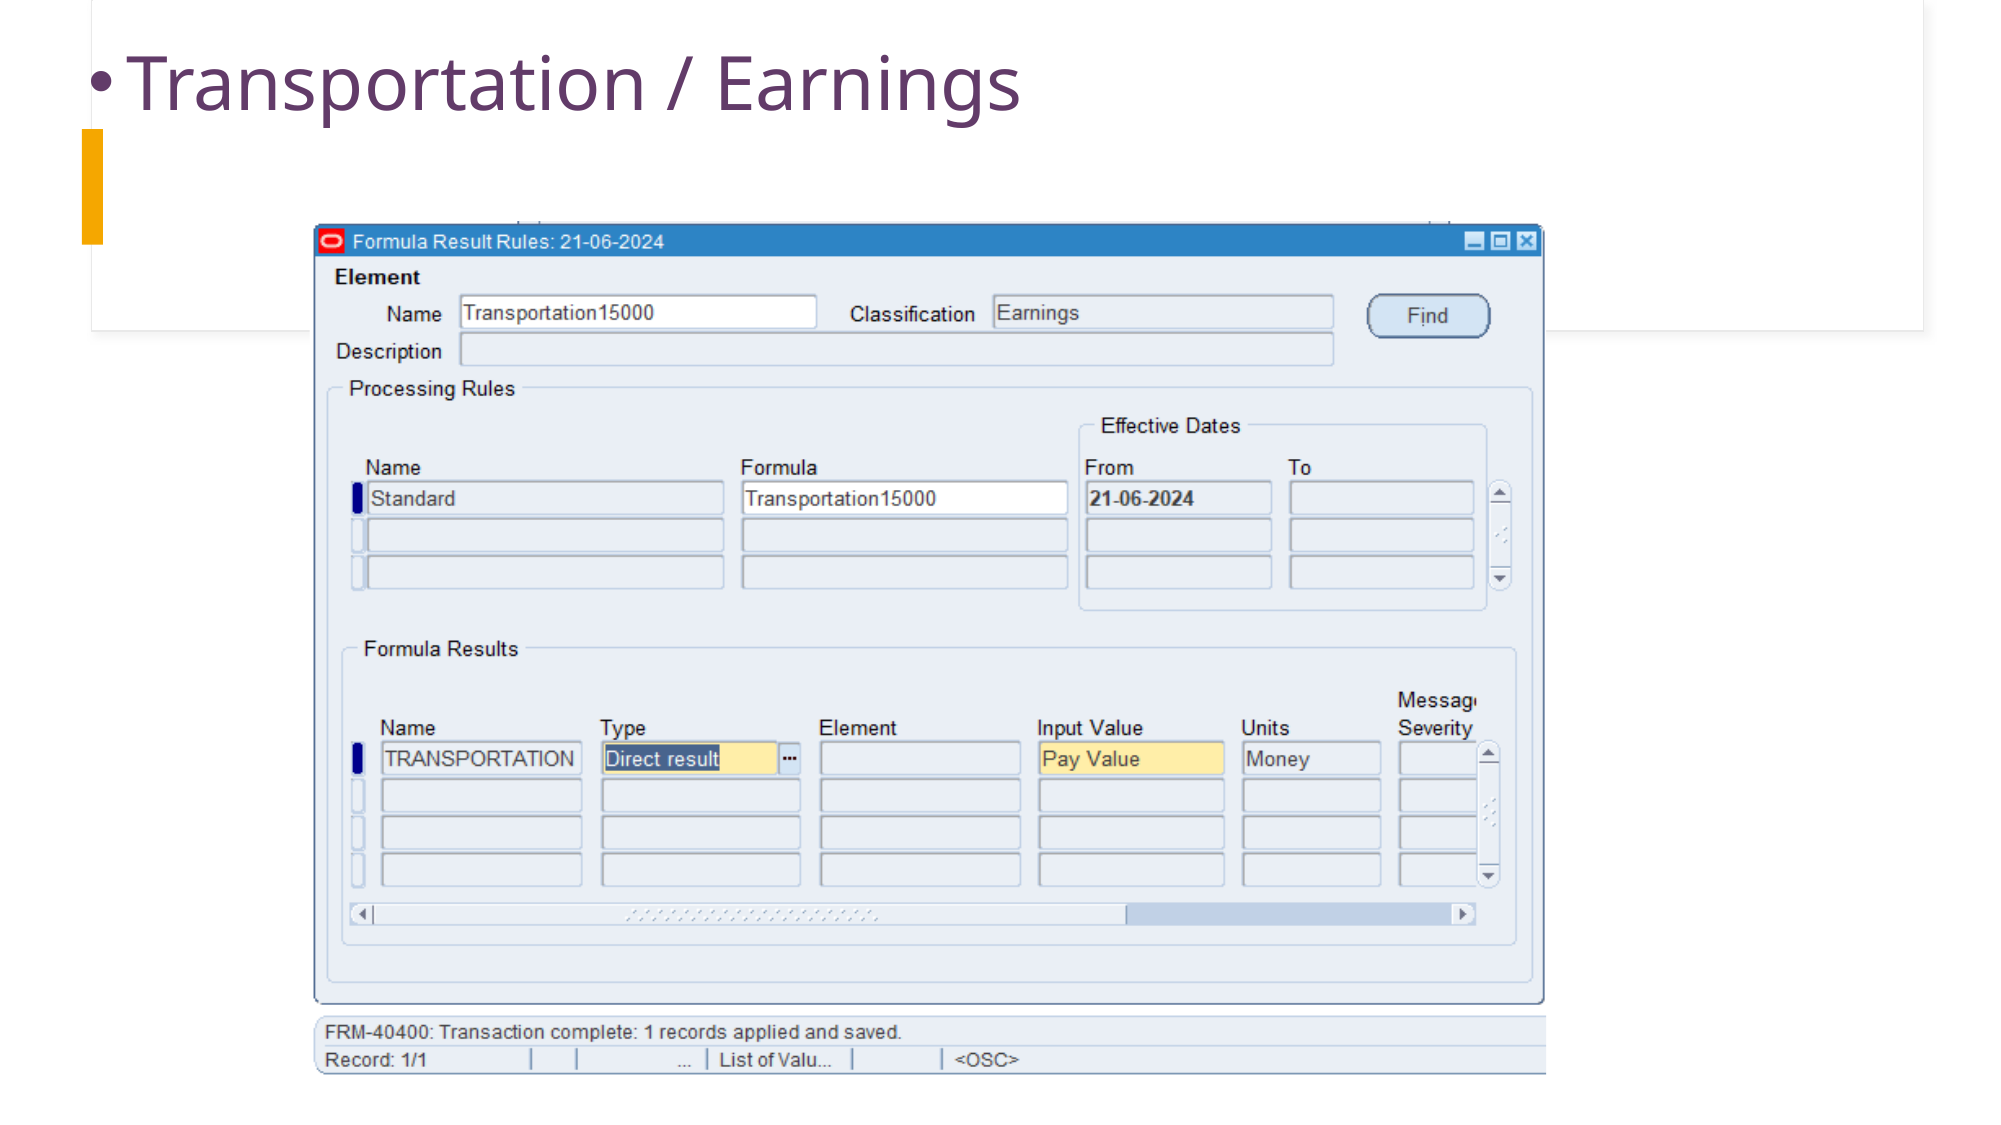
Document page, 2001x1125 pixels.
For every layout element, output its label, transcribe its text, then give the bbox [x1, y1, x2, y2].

picture [309, 221, 1547, 1084]
list Transportation / Earnings [73, 18, 2000, 231]
